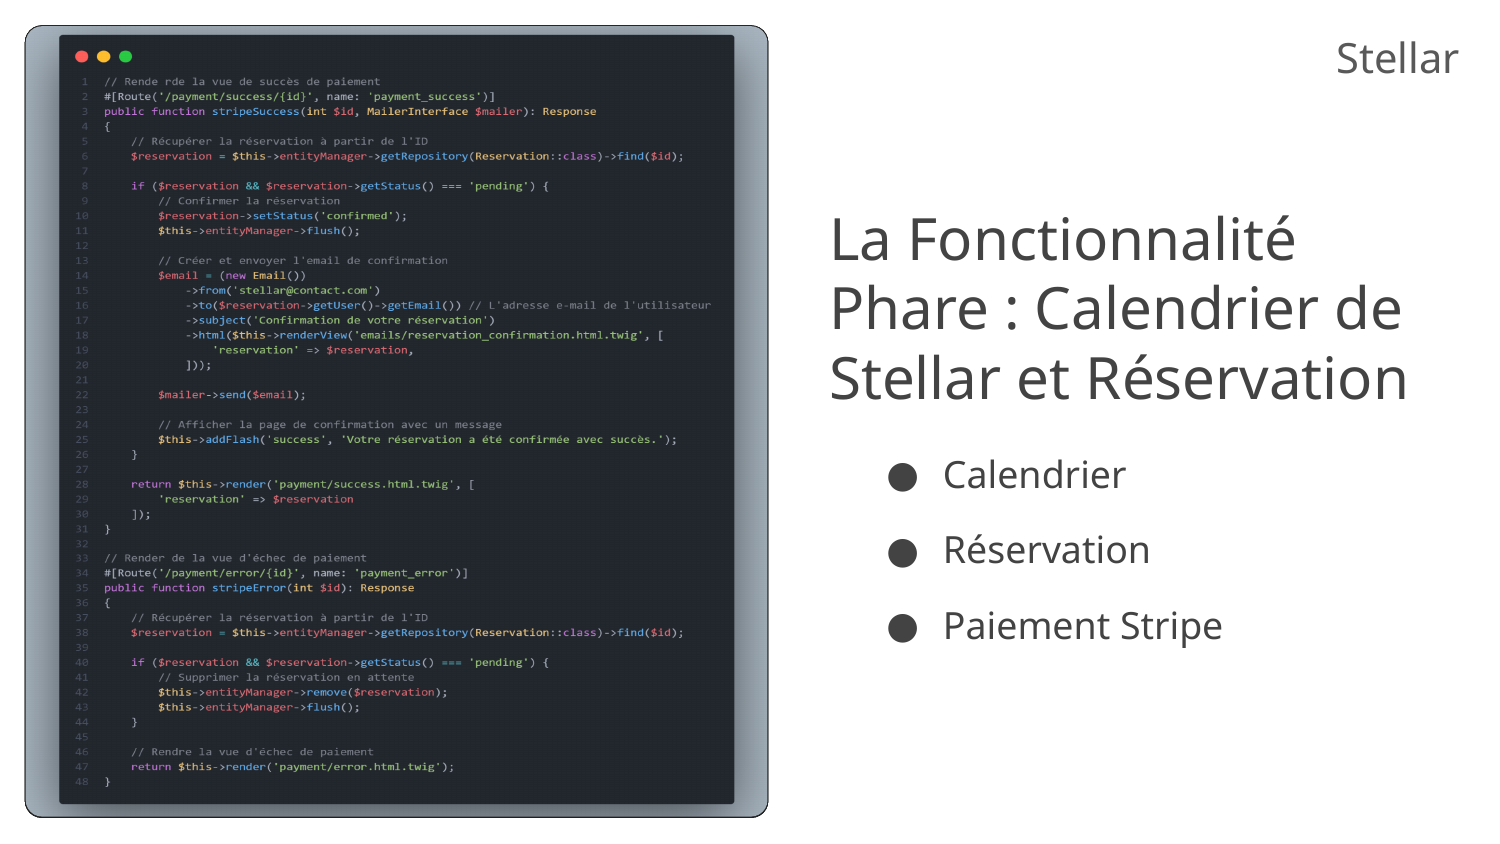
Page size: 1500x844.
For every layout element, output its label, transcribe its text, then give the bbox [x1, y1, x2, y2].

text_box Calendrier [852, 428, 1397, 504]
text_box Réservation [852, 504, 1397, 580]
text_box La Fonctionnalité Phare : Calendrier de Stellar et Réservation [814, 186, 1479, 427]
text_box Stellar [1321, 17, 1486, 104]
text_box Paiement Stripe [852, 580, 1397, 663]
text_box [25, 25, 768, 817]
